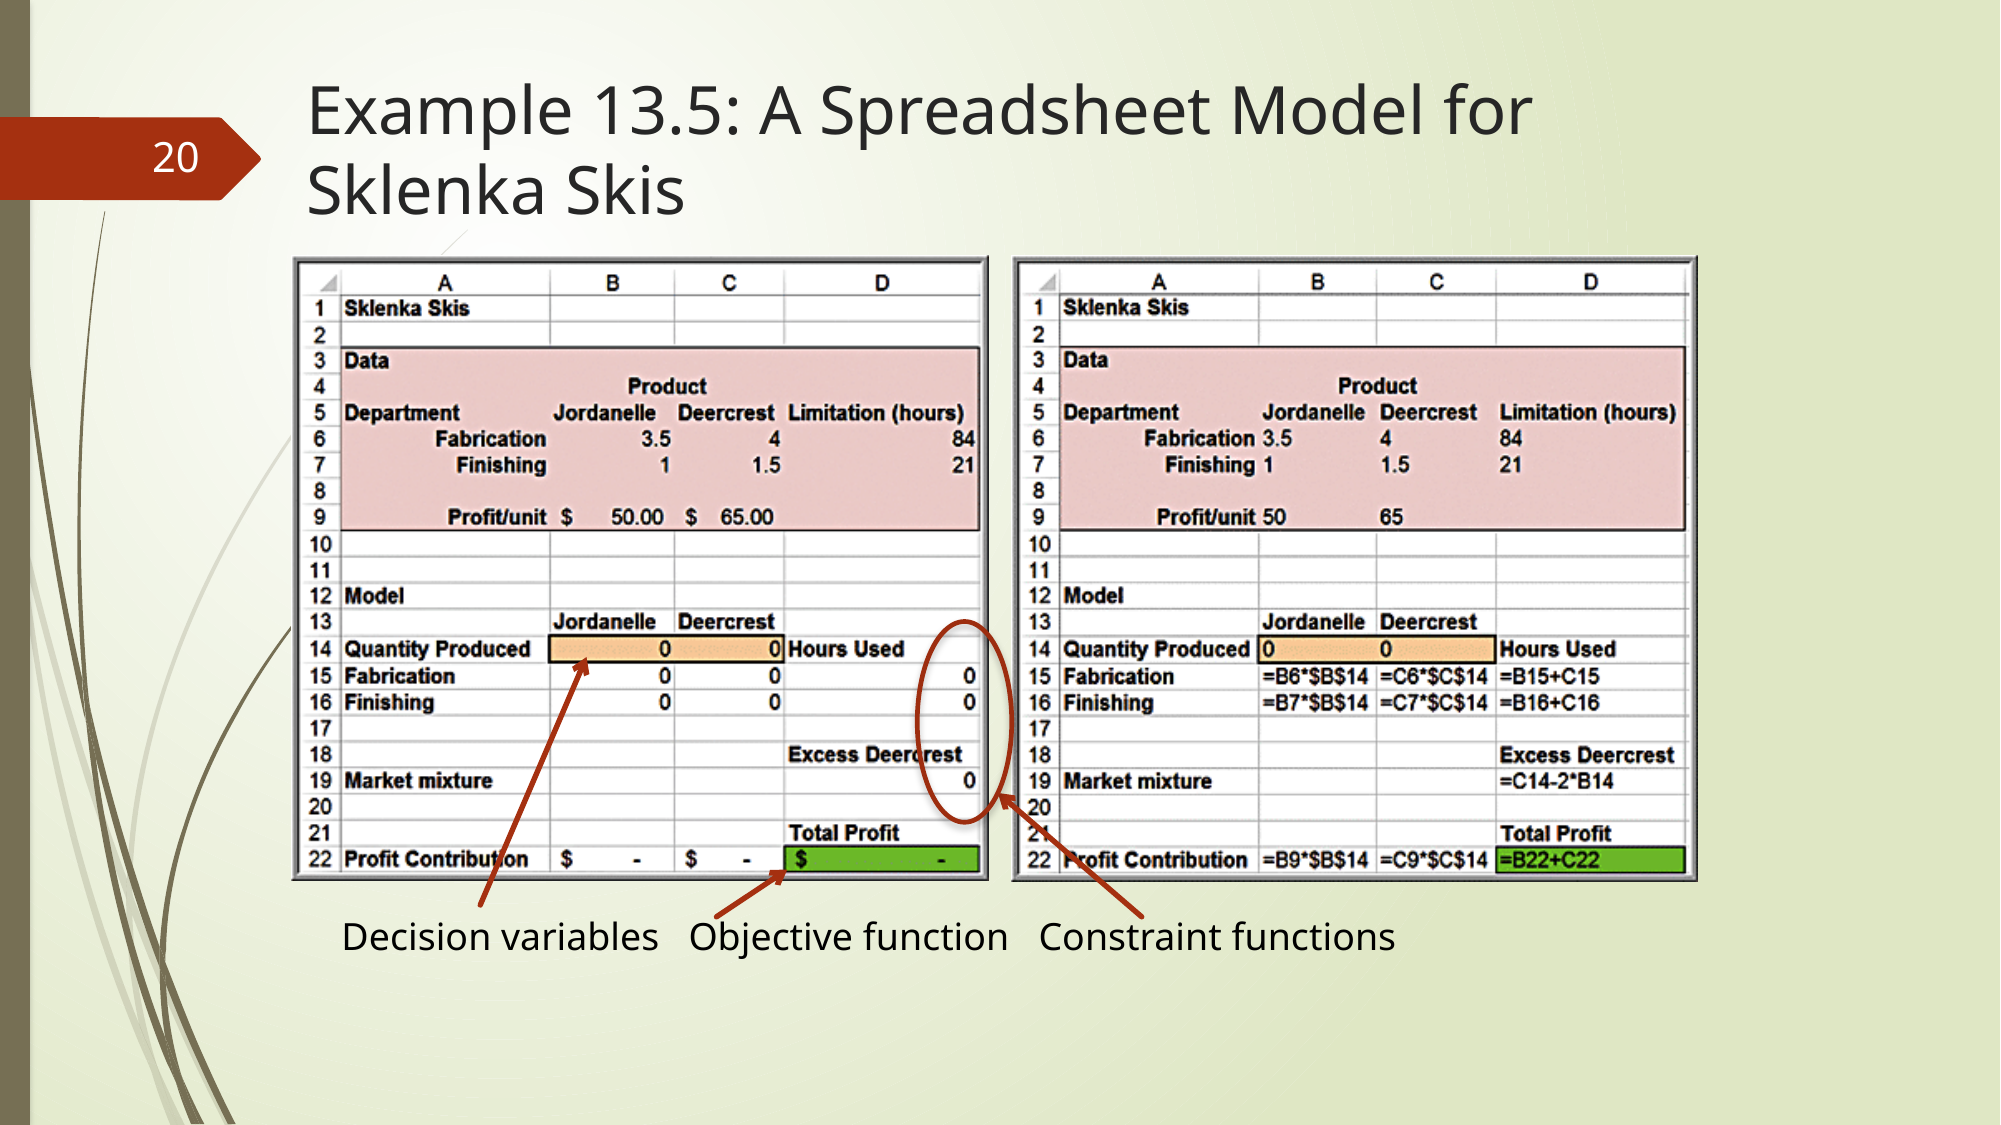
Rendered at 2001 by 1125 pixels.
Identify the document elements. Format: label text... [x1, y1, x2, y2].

text_box [993, 640, 1006, 794]
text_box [997, 792, 1142, 918]
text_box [716, 869, 788, 918]
picture [1011, 255, 1698, 882]
title Example 13.5: A Spreadsheet Model for Sklenka Skis [291, 60, 1754, 271]
slide_number 20 [87, 129, 216, 190]
picture [290, 255, 989, 882]
text_box Decision variables Objective function Constraint functions [326, 905, 1650, 965]
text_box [479, 656, 587, 906]
